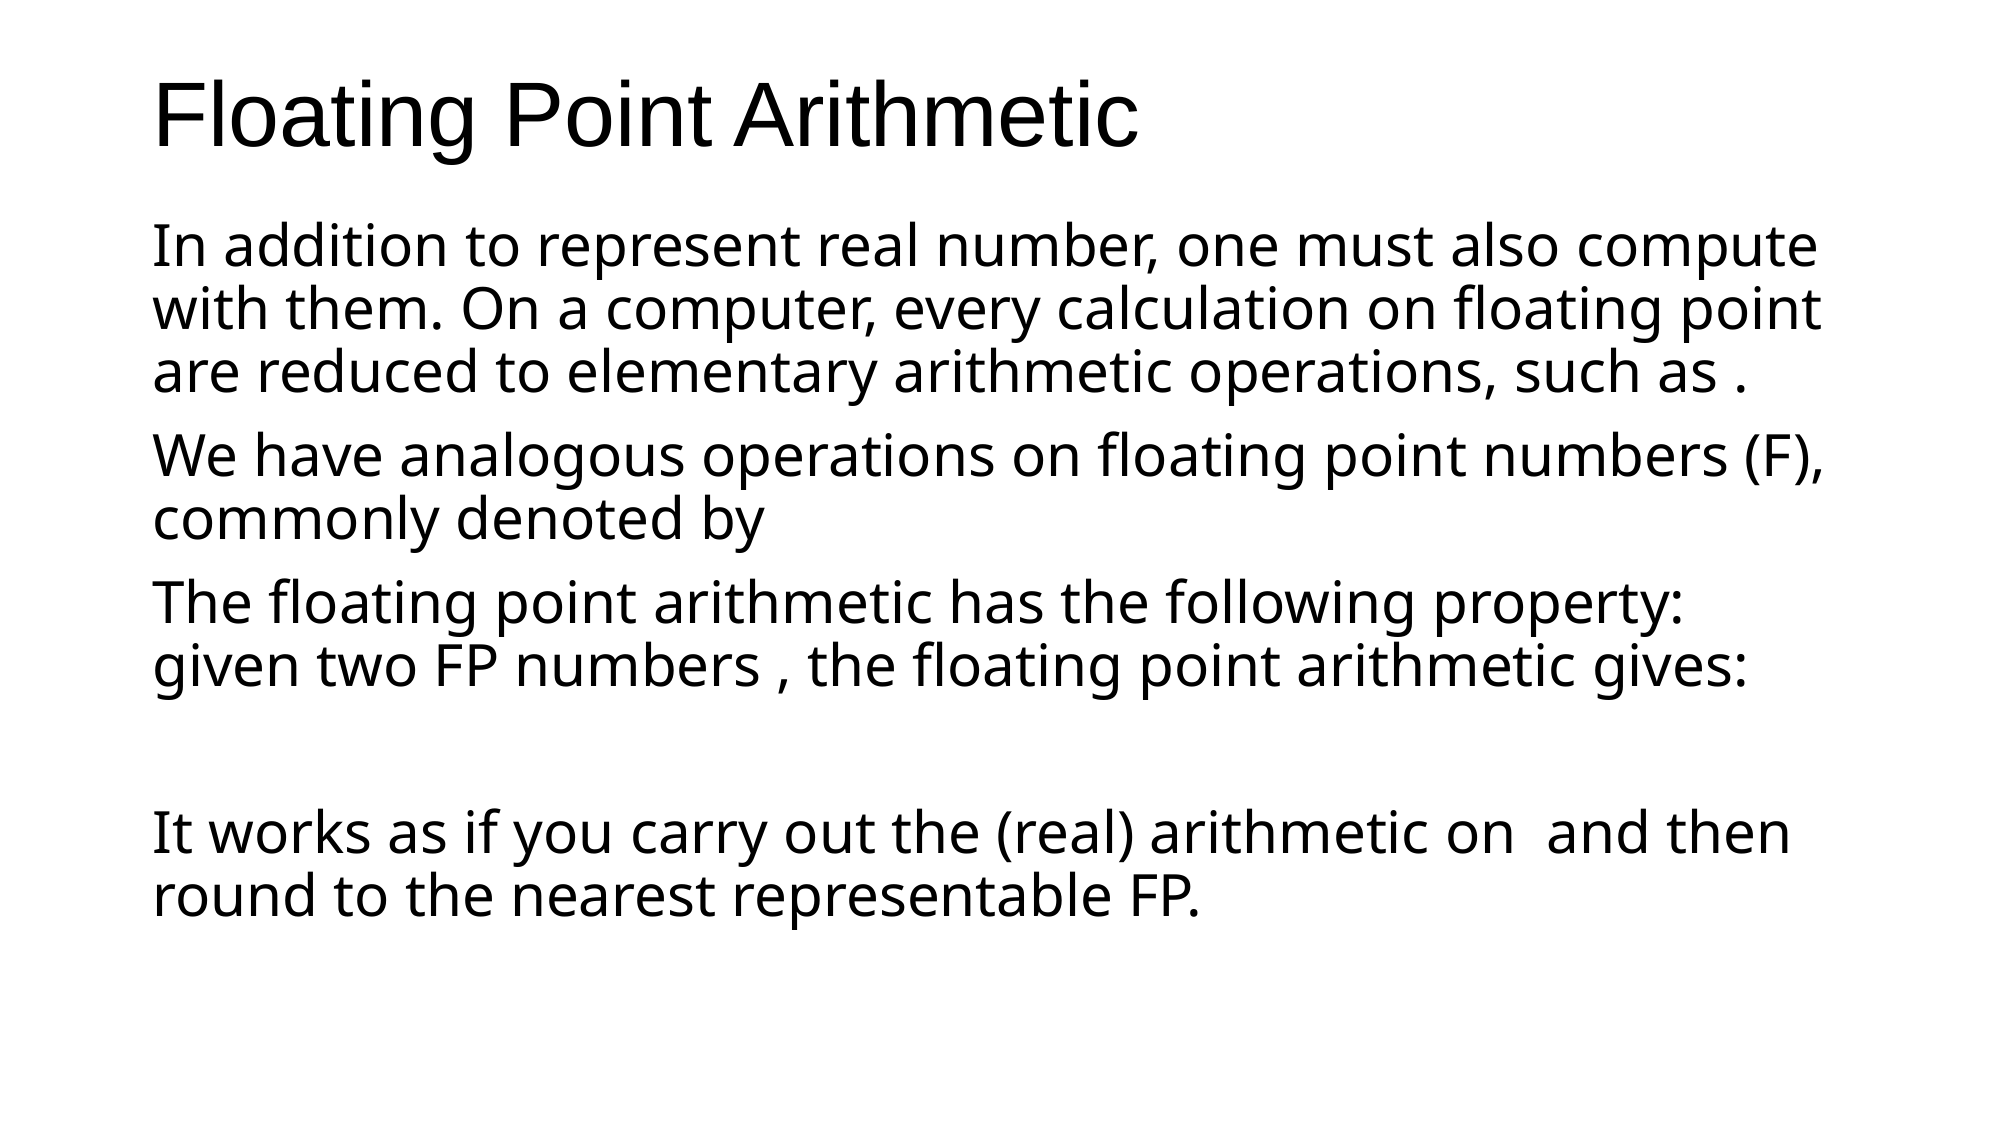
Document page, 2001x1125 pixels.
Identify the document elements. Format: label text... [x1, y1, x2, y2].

title Floating Point Arithmetic [137, 59, 1863, 175]
